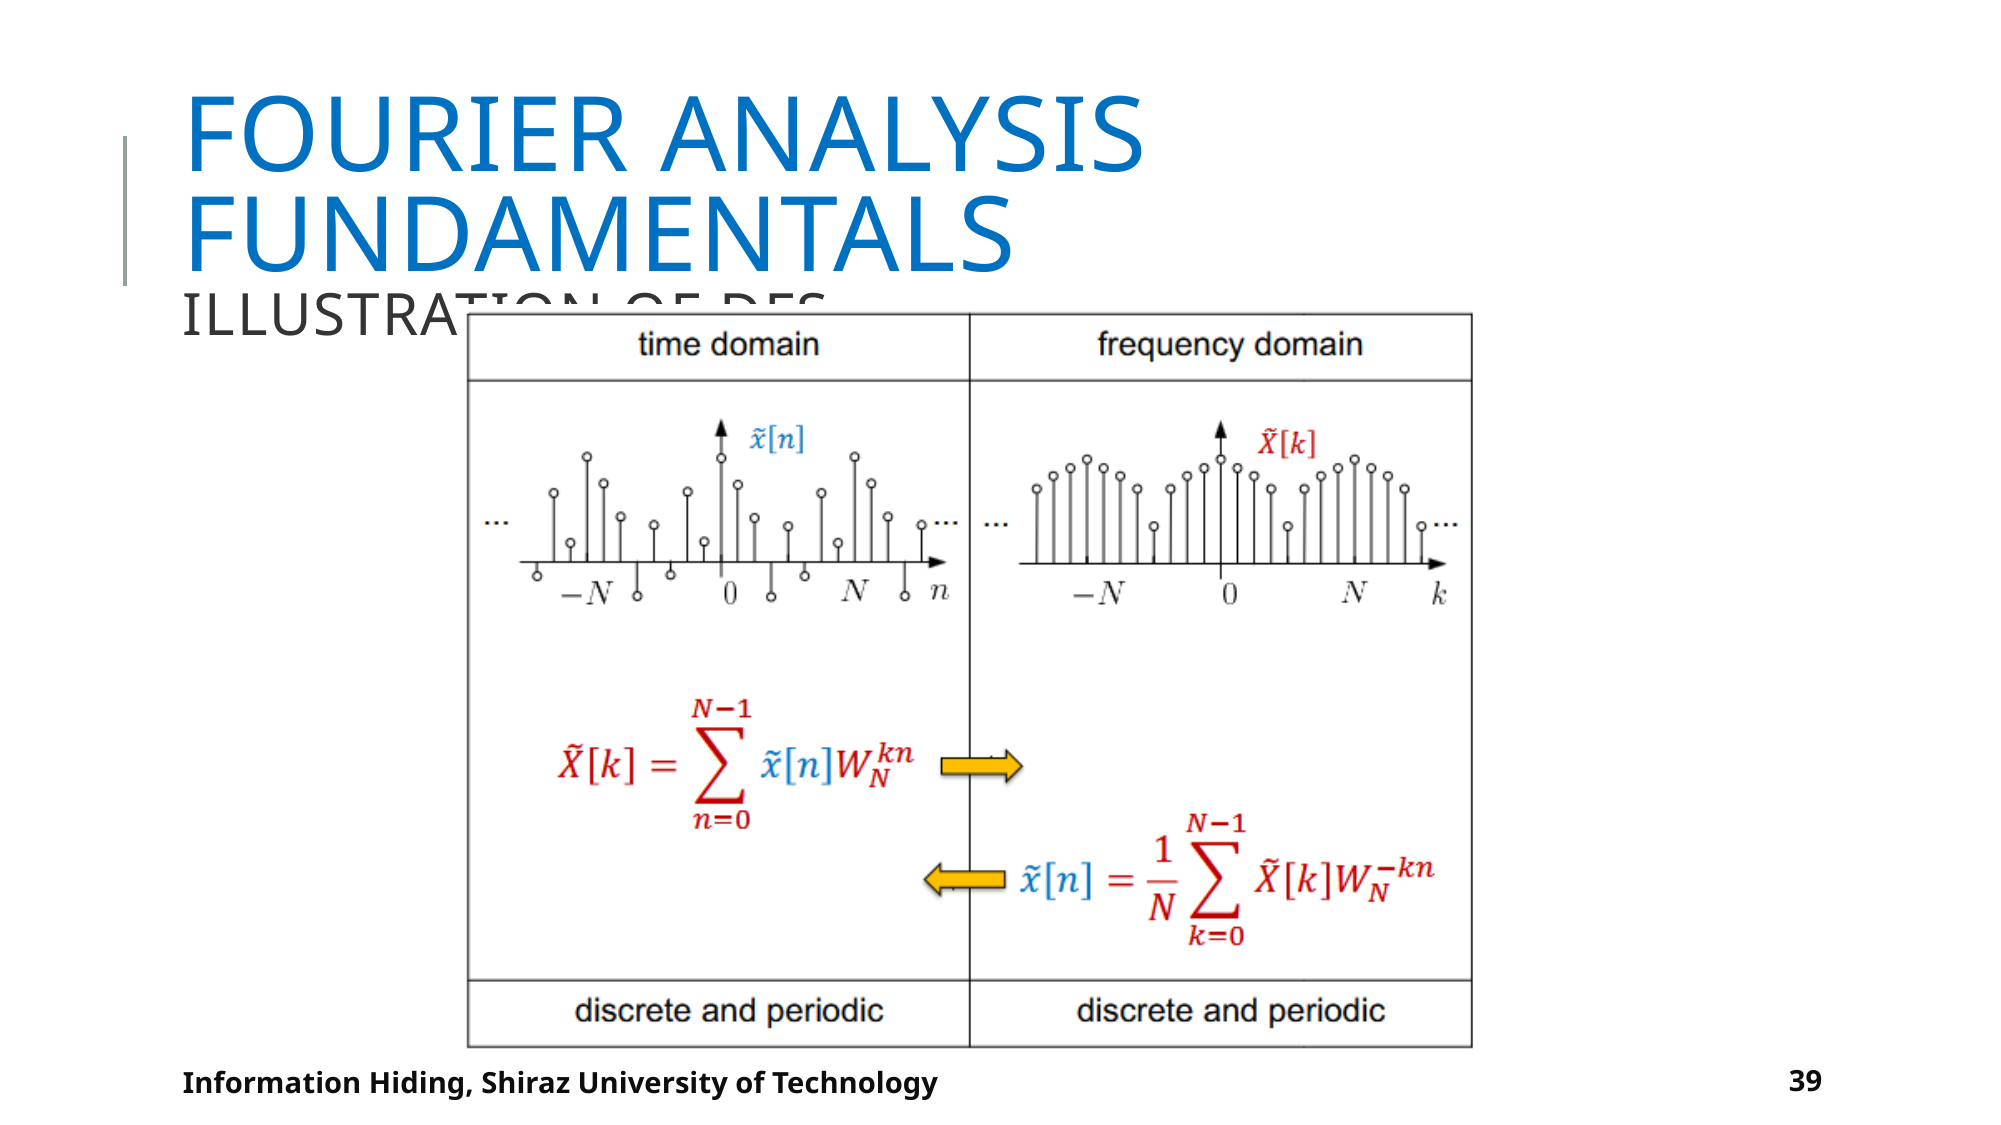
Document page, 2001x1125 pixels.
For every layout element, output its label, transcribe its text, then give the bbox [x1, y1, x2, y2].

slide_number 39 [1773, 1059, 1853, 1105]
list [459, 303, 1483, 1061]
title Fourier Analysis Fundamentals Illustration of DFS [168, 96, 1853, 342]
footer Information Hiding, Shiraz University of Technology [168, 1059, 1773, 1105]
